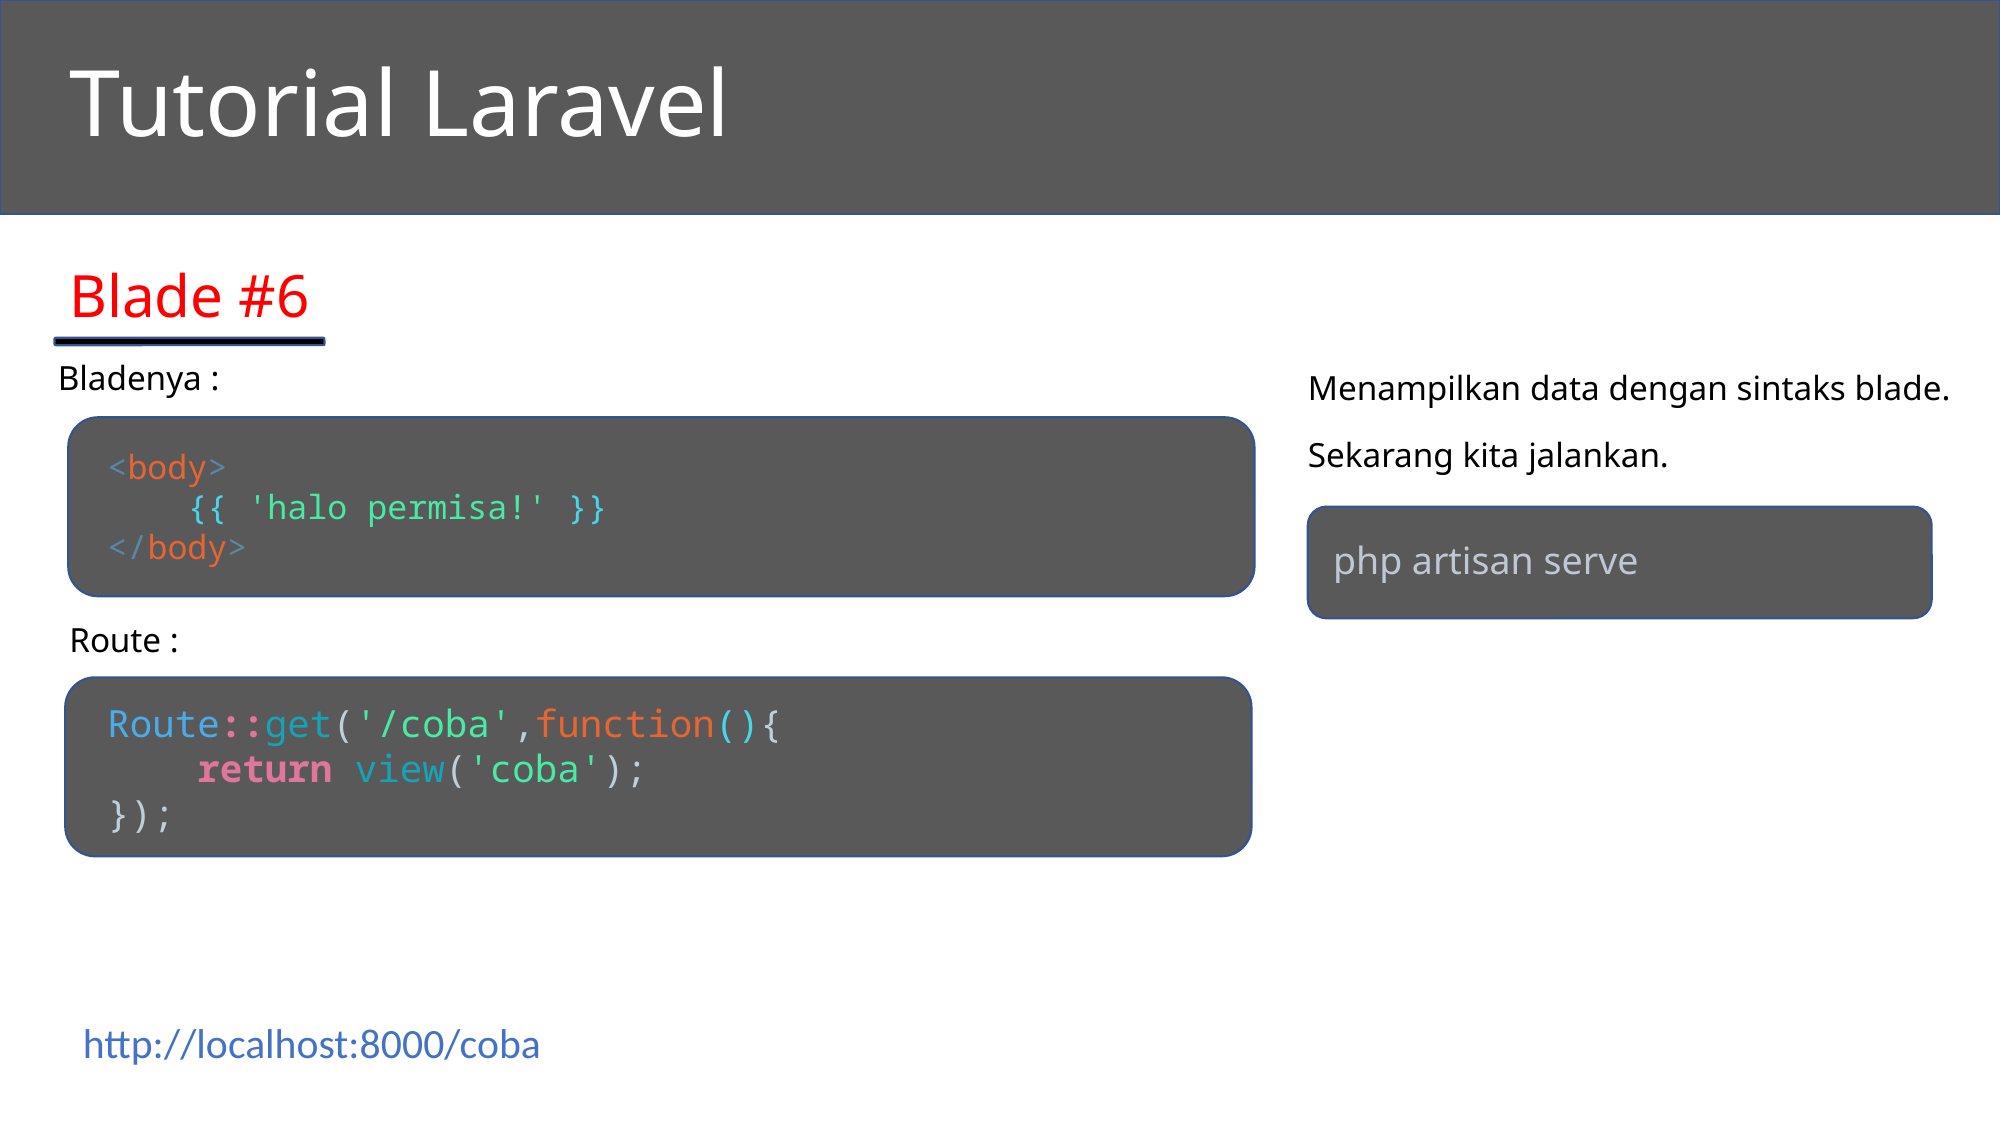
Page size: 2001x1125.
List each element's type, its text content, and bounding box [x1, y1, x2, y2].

text_box Tutorial Laravel [54, 38, 1555, 176]
text_box <body> {{ 'halo permisa!' }} </body> [92, 438, 732, 574]
text_box Blade #6 [54, 251, 569, 337]
text_box Route : [54, 611, 744, 667]
text_box [64, 676, 1253, 858]
text_box [67, 416, 1256, 598]
text_box http://localhost:8000/coba [68, 1009, 1070, 1075]
text_box [53, 336, 326, 347]
text_box php artisan serve [1318, 529, 1929, 590]
text_box [0, 0, 2000, 215]
text_box Menampilkan data dengan sintaks blade. [1293, 359, 1982, 415]
text_box Route::get('/coba',function(){ return view('coba'); }); [92, 692, 1094, 843]
text_box Bladenya : [43, 349, 732, 405]
text_box Sekarang kita jalankan. [1293, 426, 1982, 482]
text_box [1306, 505, 1933, 620]
